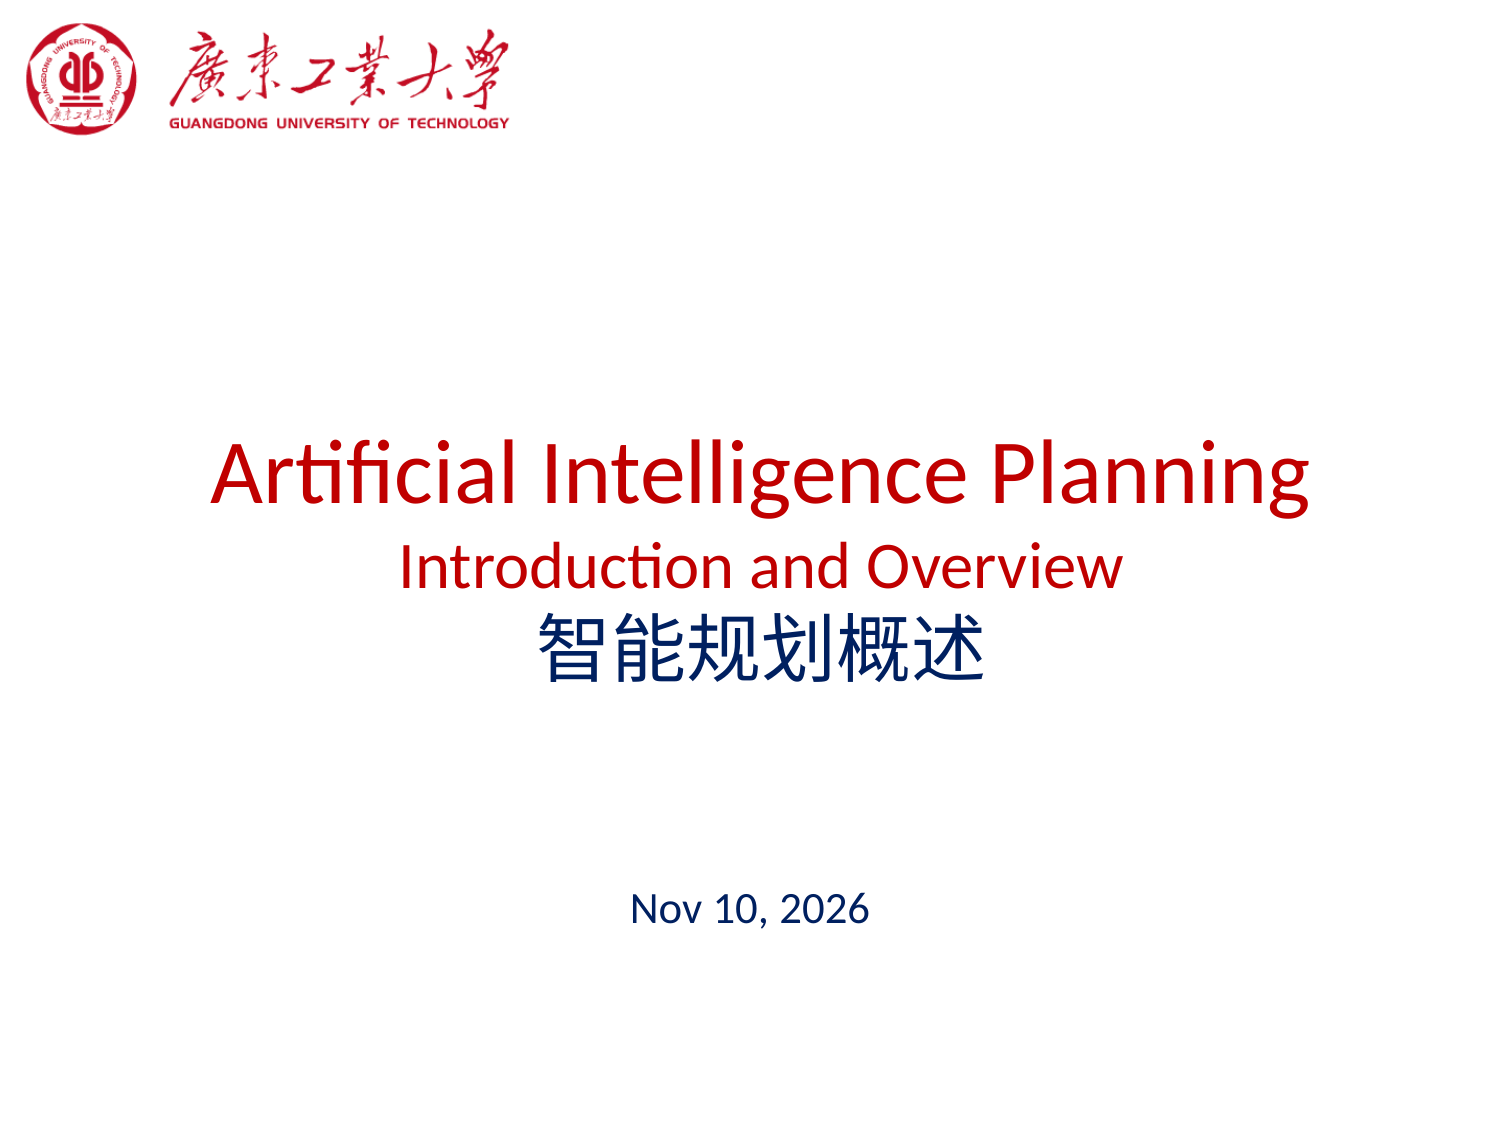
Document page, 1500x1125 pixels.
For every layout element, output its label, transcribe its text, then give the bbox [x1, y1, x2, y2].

picture [17, 18, 526, 141]
subtitle 2018/7/16 [225, 871, 1275, 941]
title Artificial Intelligence Planning Introduction and Overview 智能规划概述 [112, 338, 1412, 766]
